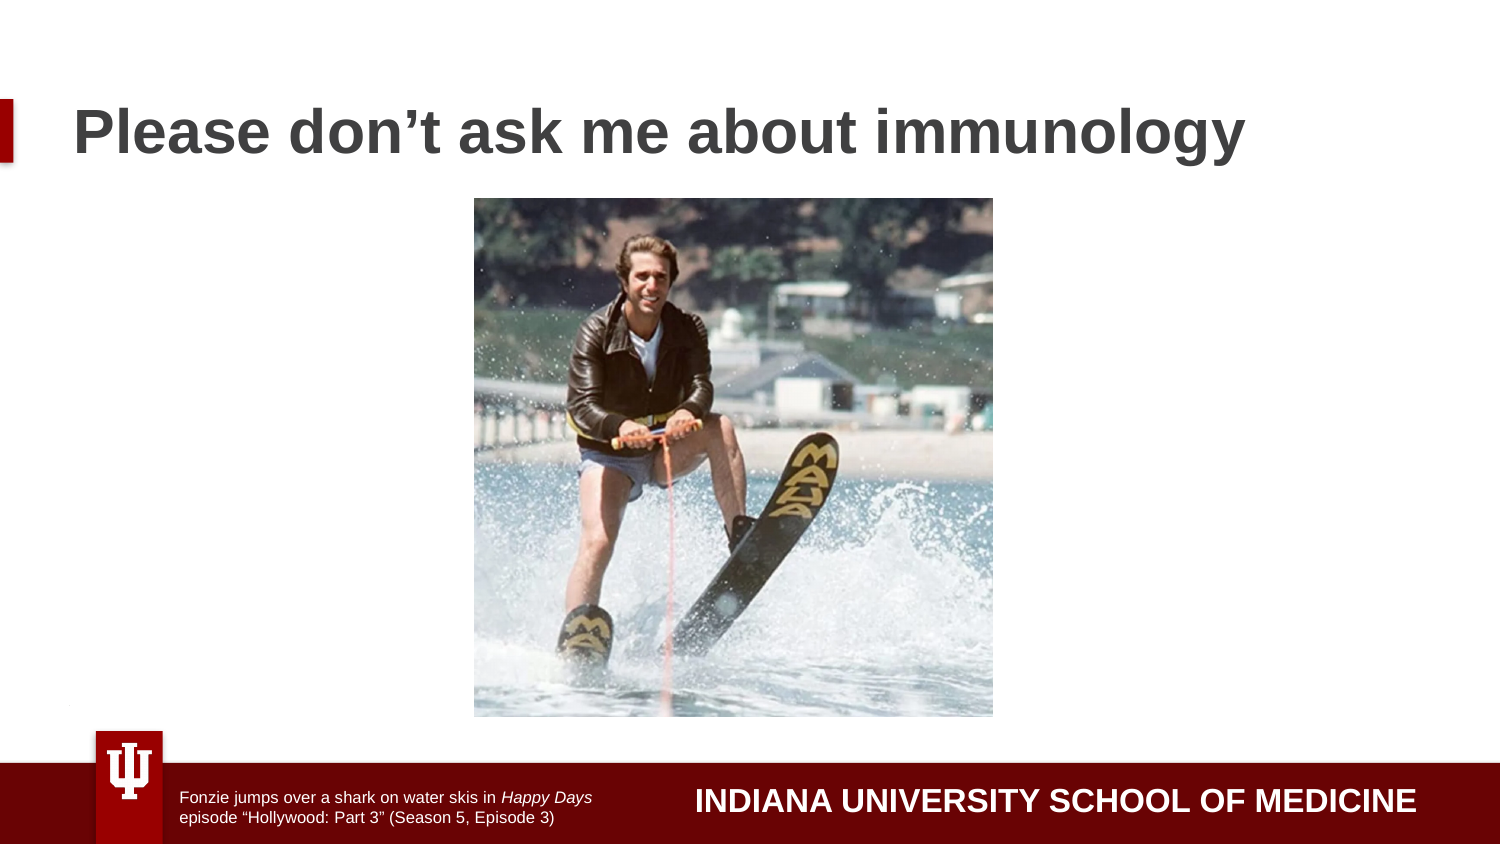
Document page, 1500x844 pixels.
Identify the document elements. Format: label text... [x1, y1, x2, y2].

picture [473, 198, 993, 717]
title Please don’t ask me about immunology [59, 83, 1373, 199]
picture [69, 705, 189, 836]
text_box Fonzie jumps over a shark on water skis in Happy Days episode “Hollywood: Part 3” (Season 5, Episode 3) [164, 779, 667, 834]
